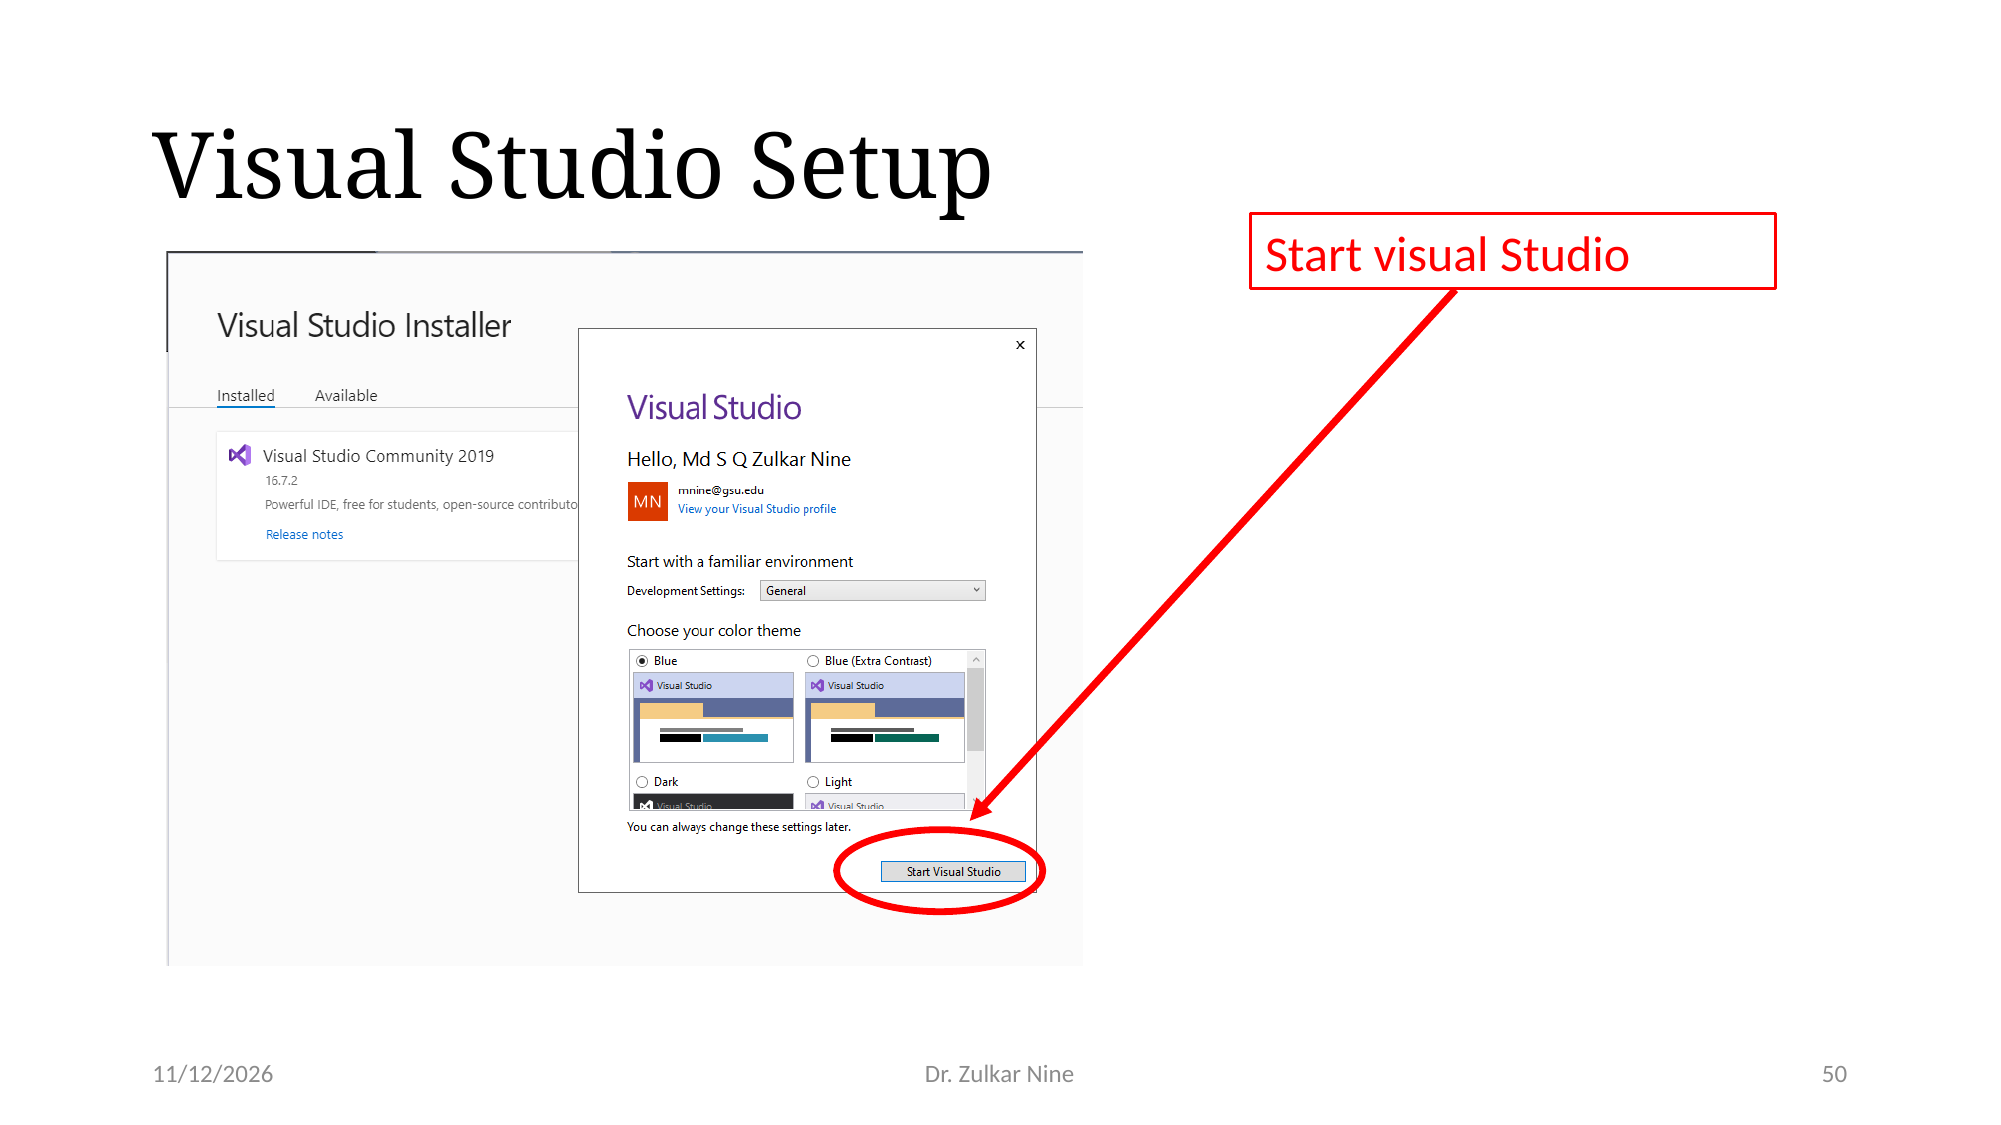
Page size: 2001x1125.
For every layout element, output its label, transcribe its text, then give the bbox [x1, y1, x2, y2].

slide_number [137, 1042, 588, 1103]
slide_number 50 [1412, 1042, 1863, 1103]
title Visual Studio Setup [137, 59, 1863, 278]
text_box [969, 289, 1456, 821]
text_box Start visual Studio [1250, 213, 1776, 289]
footer Dr. Zulkar Nine [662, 1042, 1338, 1103]
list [166, 251, 1083, 975]
